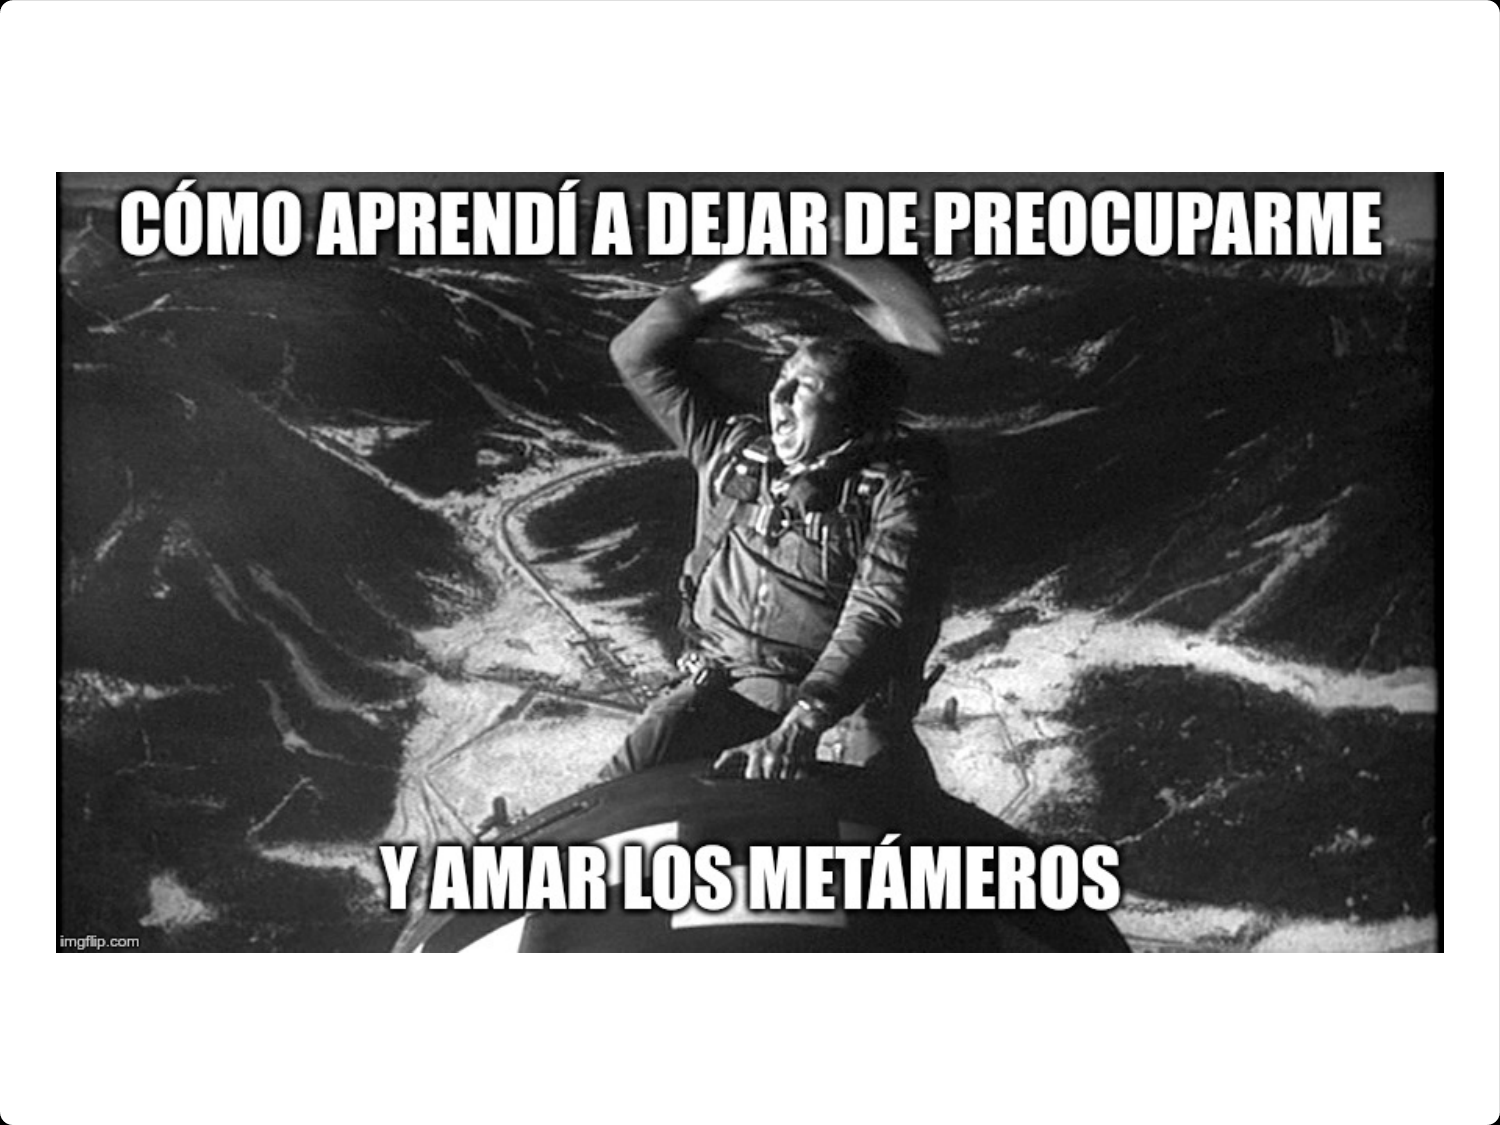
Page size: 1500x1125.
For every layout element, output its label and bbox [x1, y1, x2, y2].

picture [56, 172, 1444, 953]
